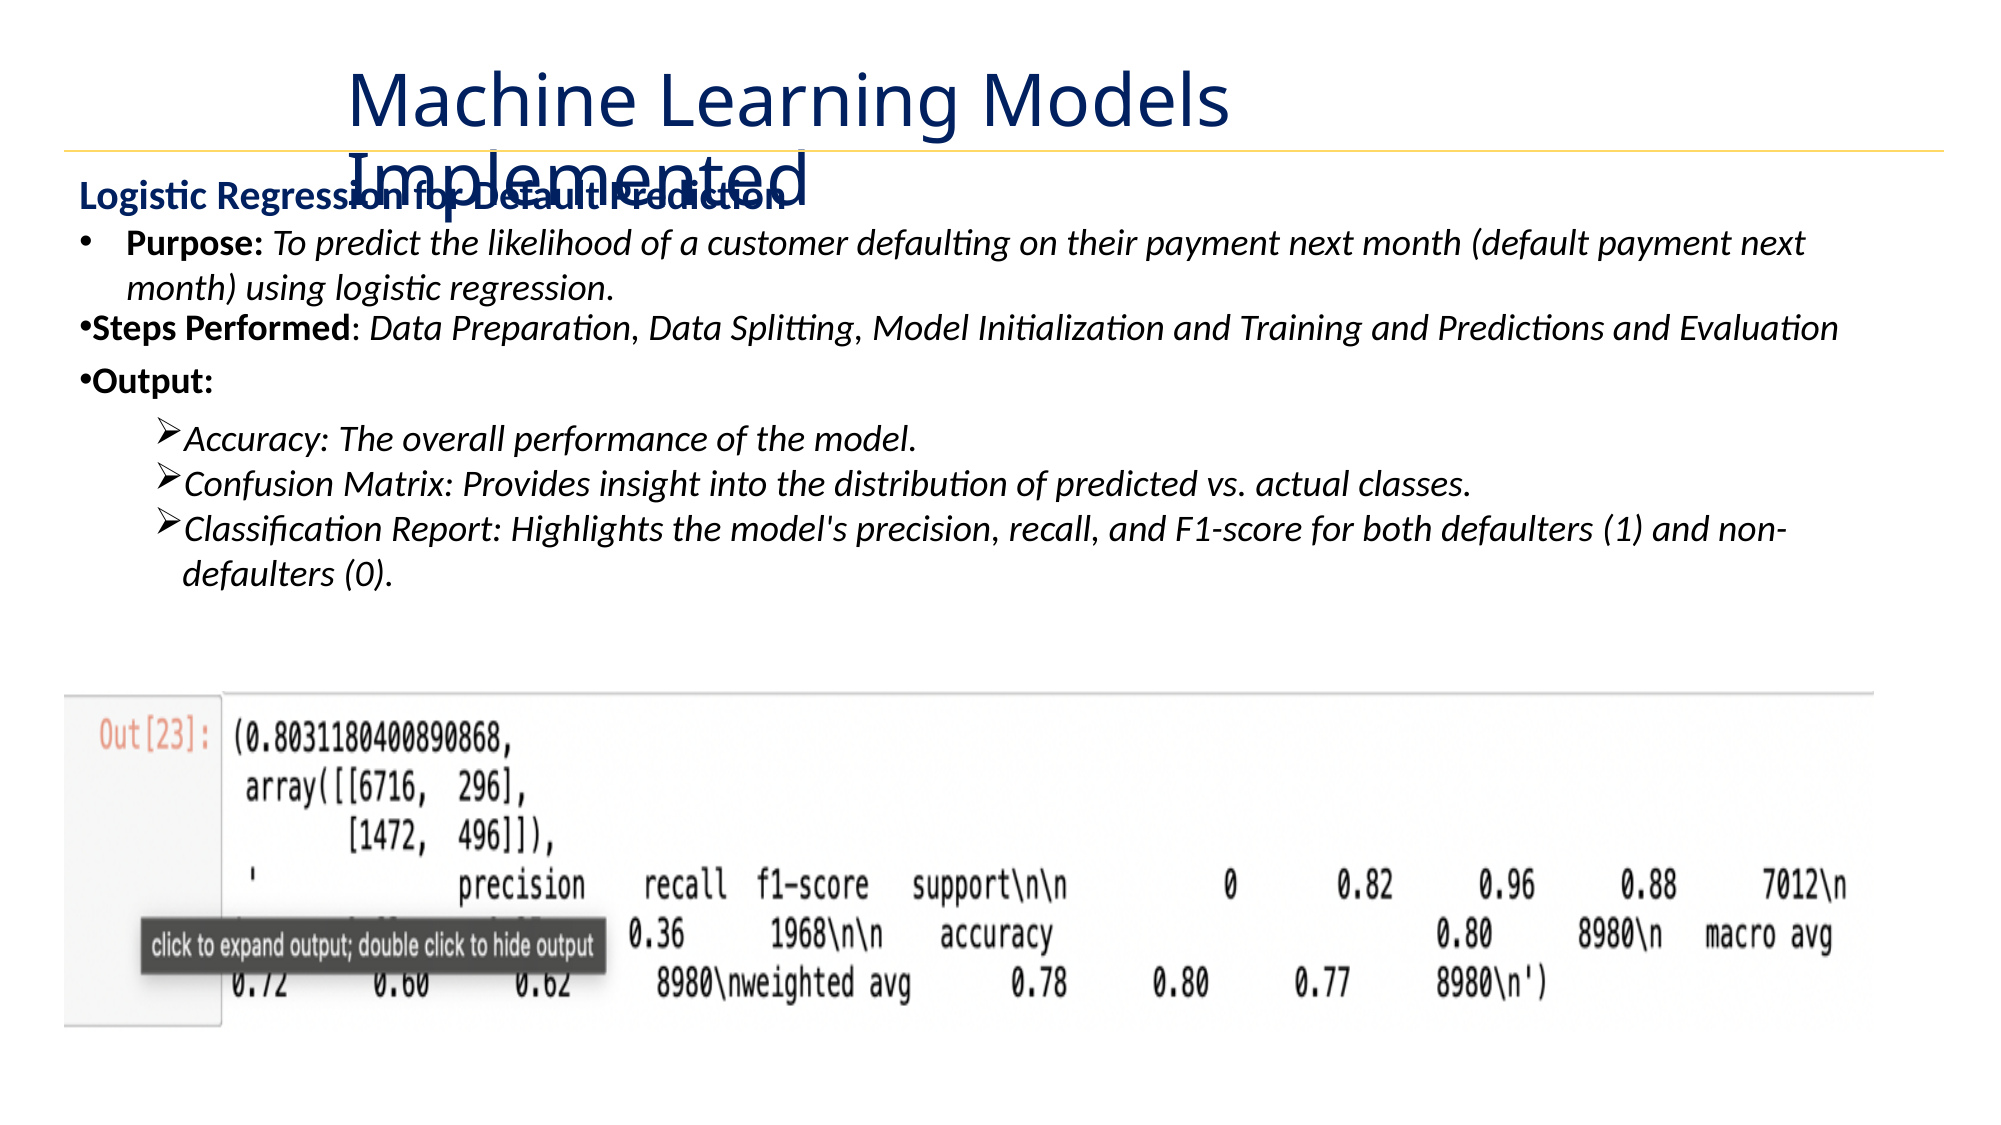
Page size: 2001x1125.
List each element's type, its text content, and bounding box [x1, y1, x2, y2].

text_box Machine Learning Models Implemented [331, 152, 1546, 160]
text_box Machine Learning Models Implemented [331, 56, 1546, 150]
text_box Logistic Regression for Default Prediction Purpose: To predict the likelihood of a customer defaulting on their payment next month (default payment next month) using logistic regression. Steps Performed: Data Preparation, Data Splitting, Model Initialization and Training and Predictions and Evaluation Output: Accuracy: The overall performance of the model. Confusion Matrix: Provides insight into the distribution of predicted vs. actual classes. Classification Report: Highlights the model's precision, recall, and F1-score for both defaulters (1) and non-defaulters (0). [64, 160, 1874, 642]
picture [64, 691, 1874, 1032]
